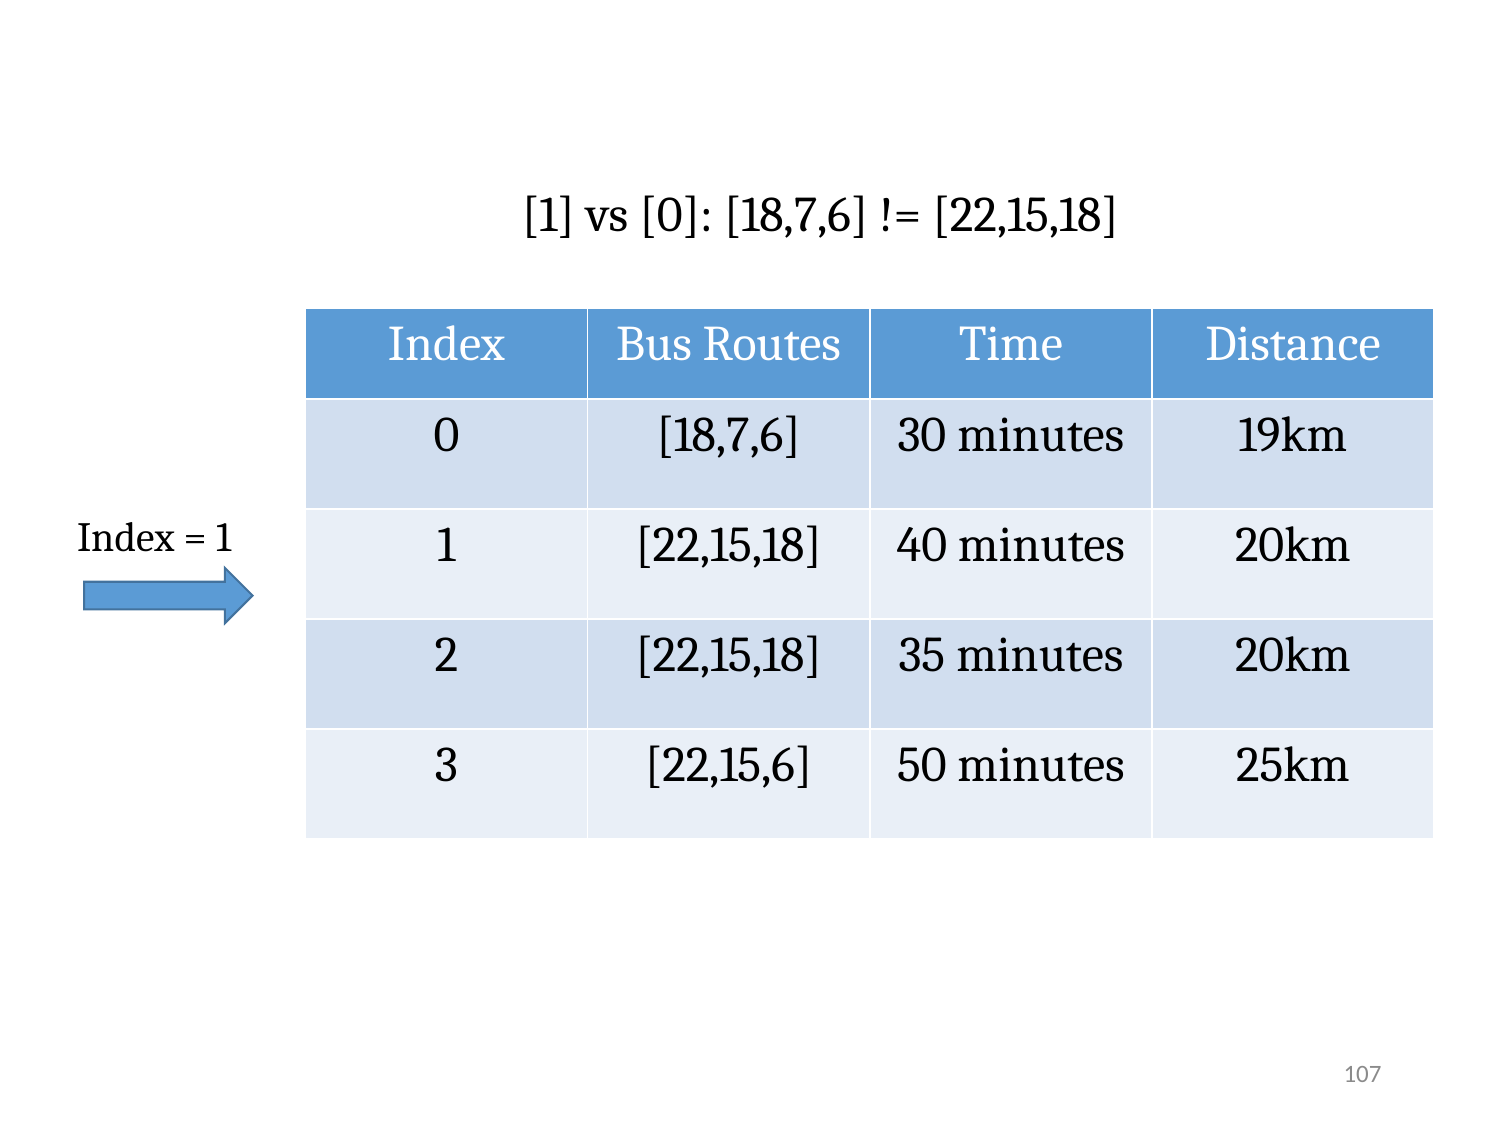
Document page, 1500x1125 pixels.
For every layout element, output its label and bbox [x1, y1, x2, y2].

table_header [871, 309, 1151, 398]
text_box [62, 502, 255, 626]
table_cell [1153, 510, 1433, 618]
table_cell [871, 620, 1151, 728]
table_cell [306, 510, 587, 618]
table_cell [588, 400, 869, 508]
table_cell [306, 730, 587, 838]
table_cell [306, 400, 587, 508]
text_box [507, 173, 1134, 249]
table_cell [588, 510, 869, 618]
table_cell [1153, 620, 1433, 728]
table_cell [588, 730, 869, 838]
table_cell [871, 510, 1151, 618]
slide_number [1059, 1042, 1397, 1103]
table_cell [871, 400, 1151, 508]
table_cell [1153, 400, 1433, 508]
table_cell [588, 620, 869, 728]
table_cell [871, 730, 1151, 838]
table_header [1153, 309, 1433, 398]
table_cell [306, 620, 587, 728]
table_header [306, 309, 587, 398]
table_header [588, 309, 869, 398]
table_cell [1153, 730, 1433, 838]
